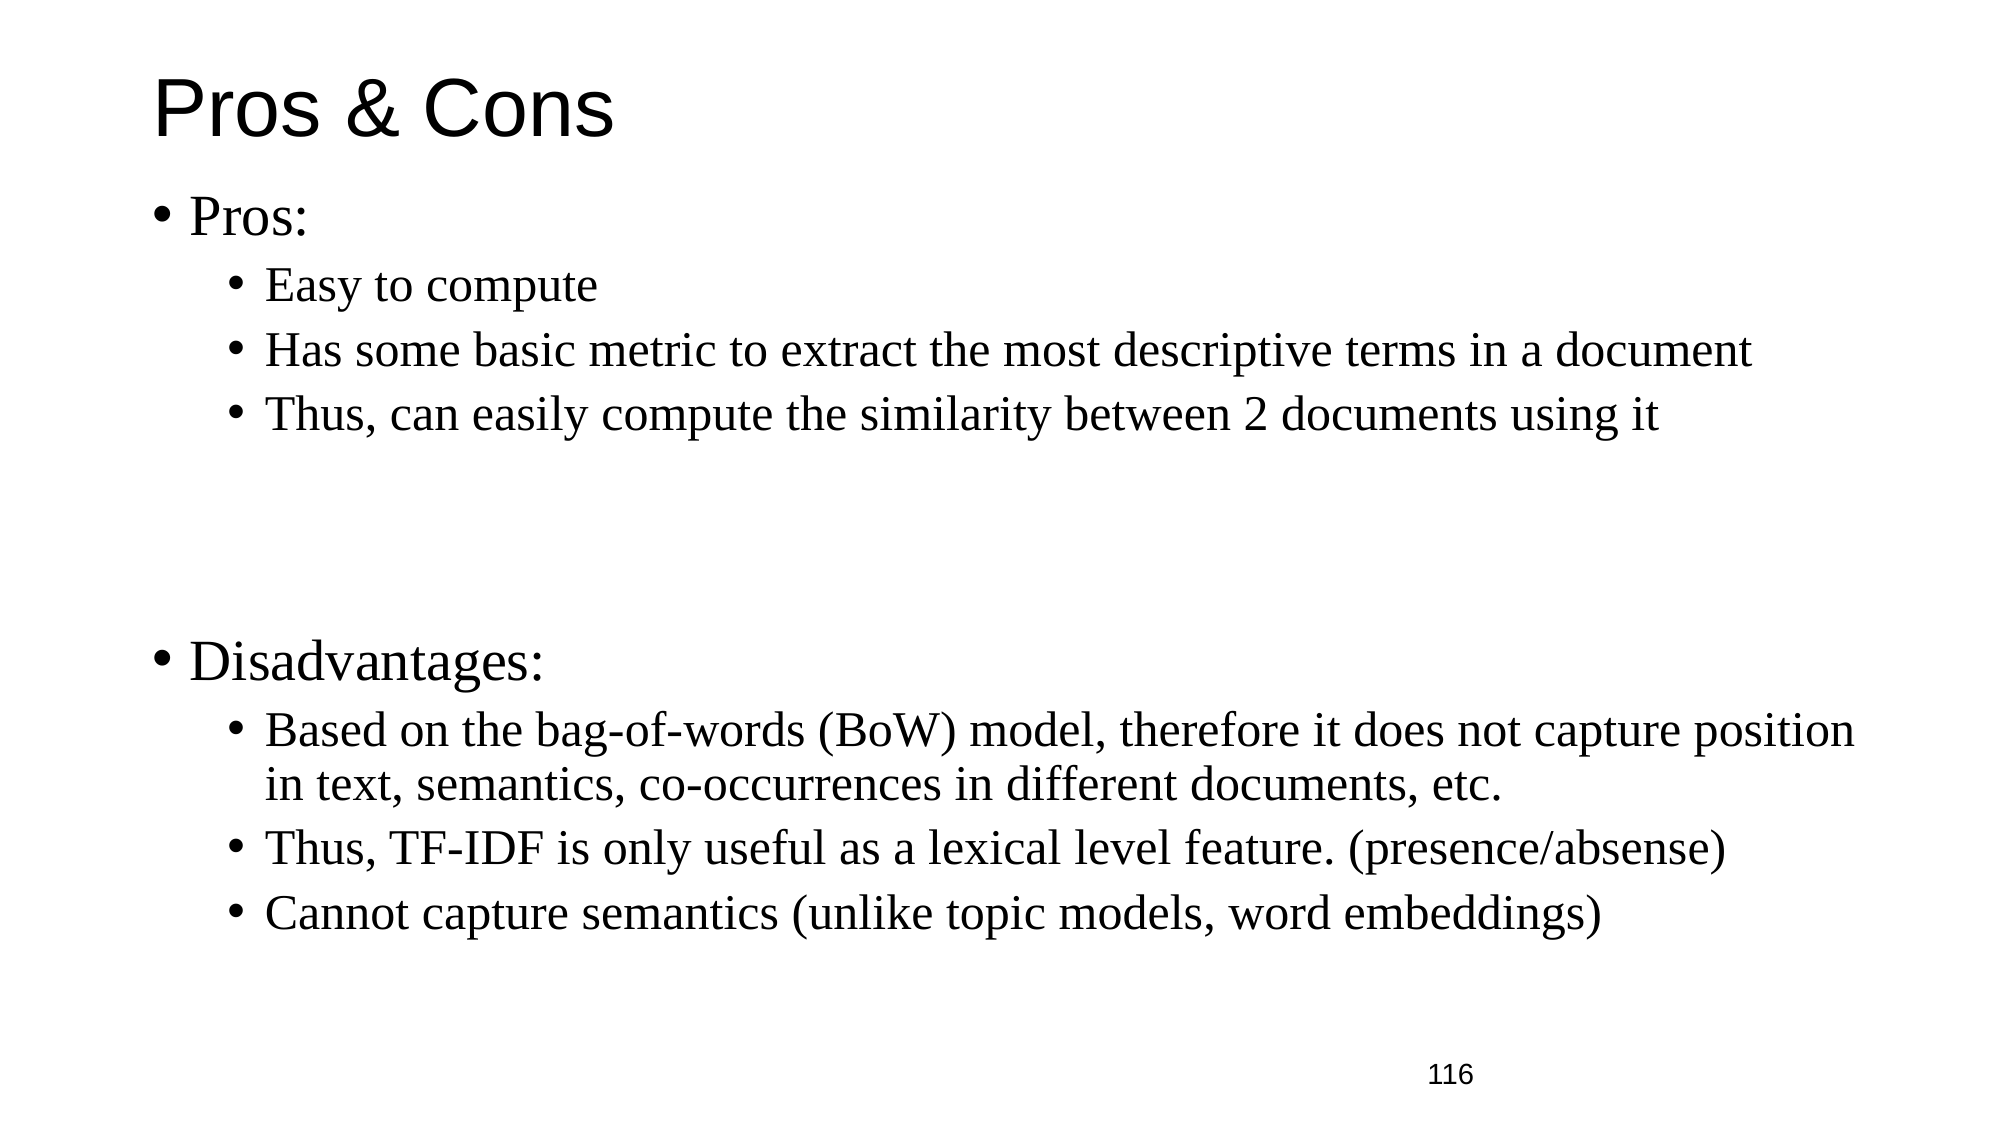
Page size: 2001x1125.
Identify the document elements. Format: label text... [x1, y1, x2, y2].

title Pros & Cons [137, 59, 1863, 161]
list Pros: Easy to compute Has some basic metric to extract the most descriptive terms in a document Thus, can easily compute the similarity between 2 documents using it Disadvantages: Based on the bag-of-words (BoW) model, therefore it does not capture position in text, semantics, co-occurrences in different documents, etc. Thus, TF-IDF is only useful as a lexical level feature. (presence/absense) Cannot capture semantics (unlike topic models, word embeddings) [137, 177, 1902, 1048]
slide_number ‹#› [1412, 1042, 1863, 1103]
